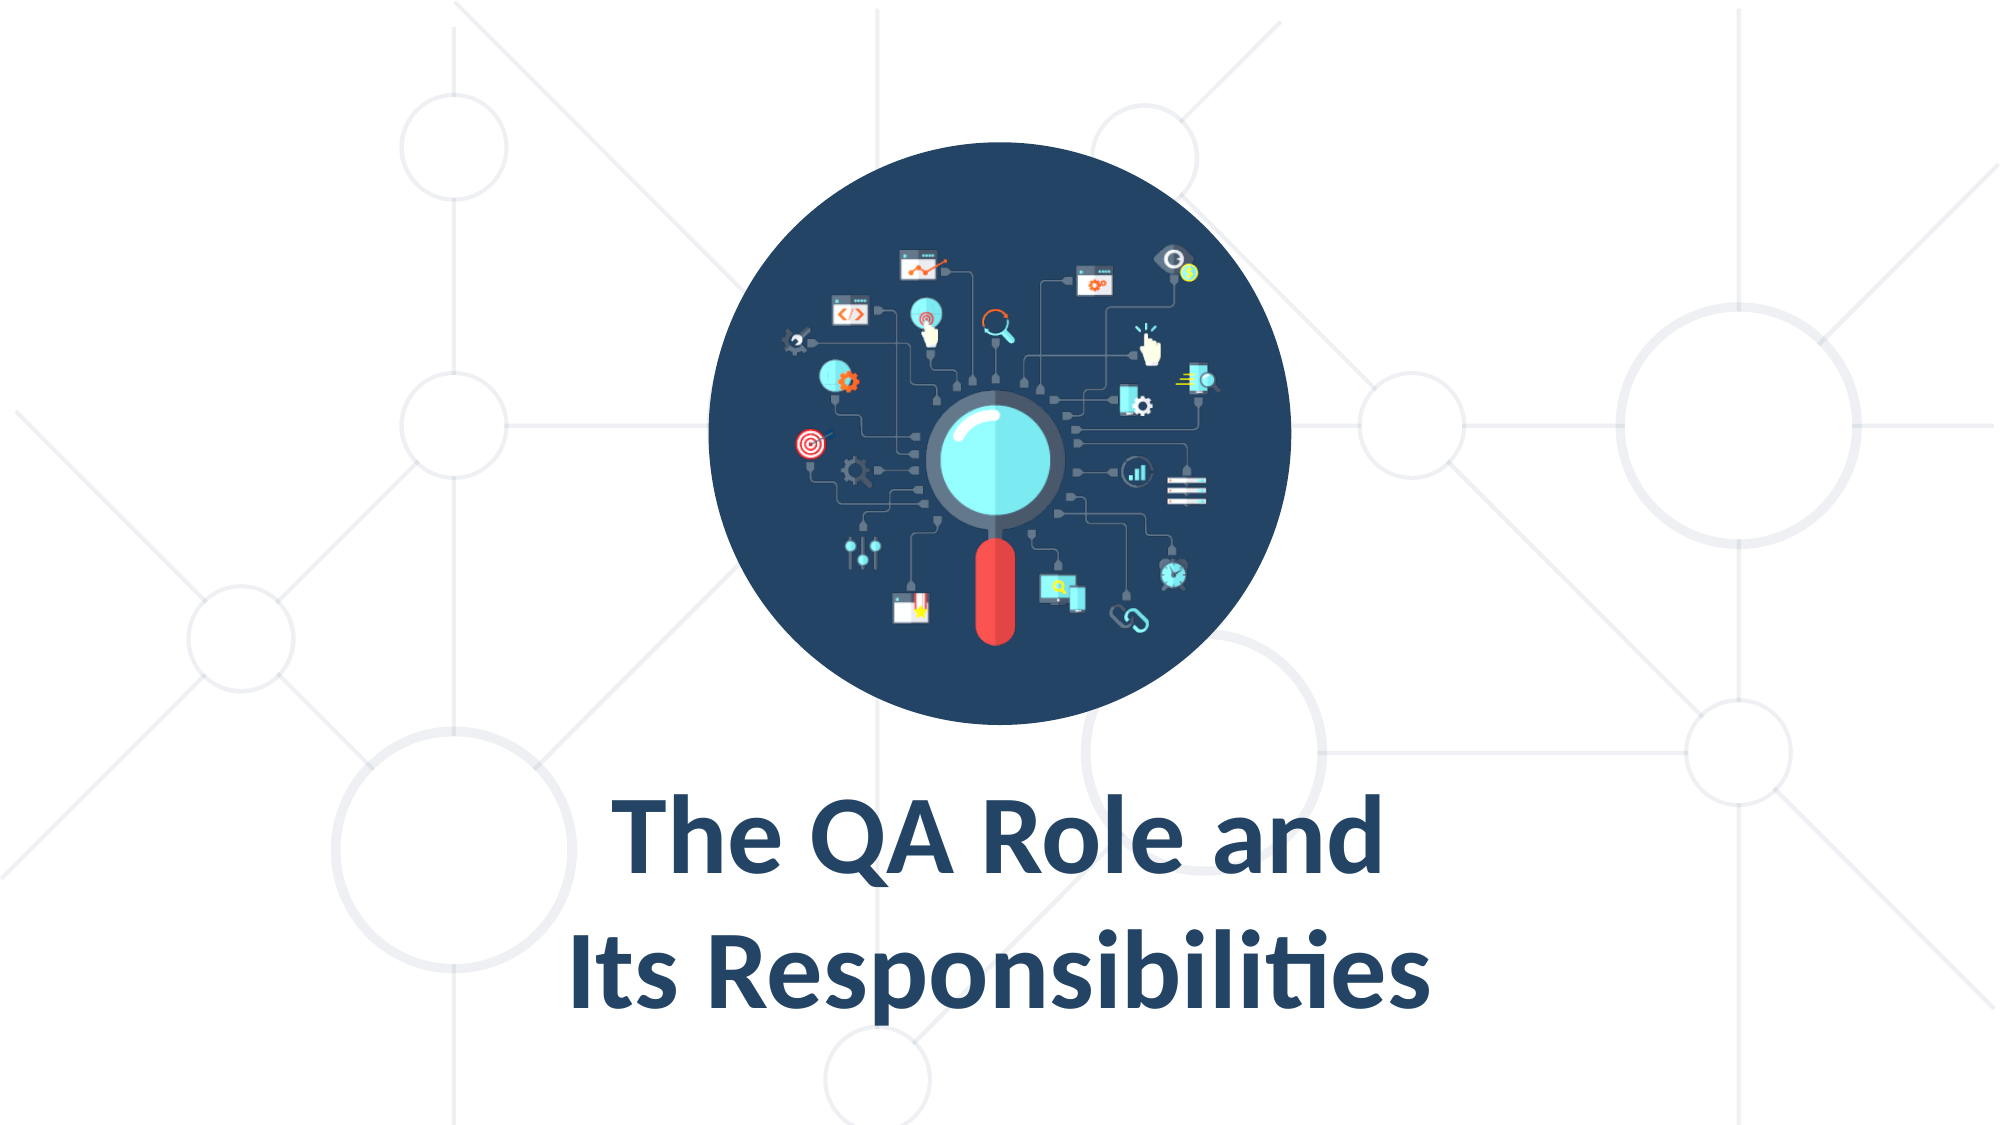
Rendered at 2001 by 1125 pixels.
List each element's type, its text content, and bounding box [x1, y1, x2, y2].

title The QA Role and Its Responsibilities [324, 732, 1676, 1060]
picture [779, 243, 1221, 646]
